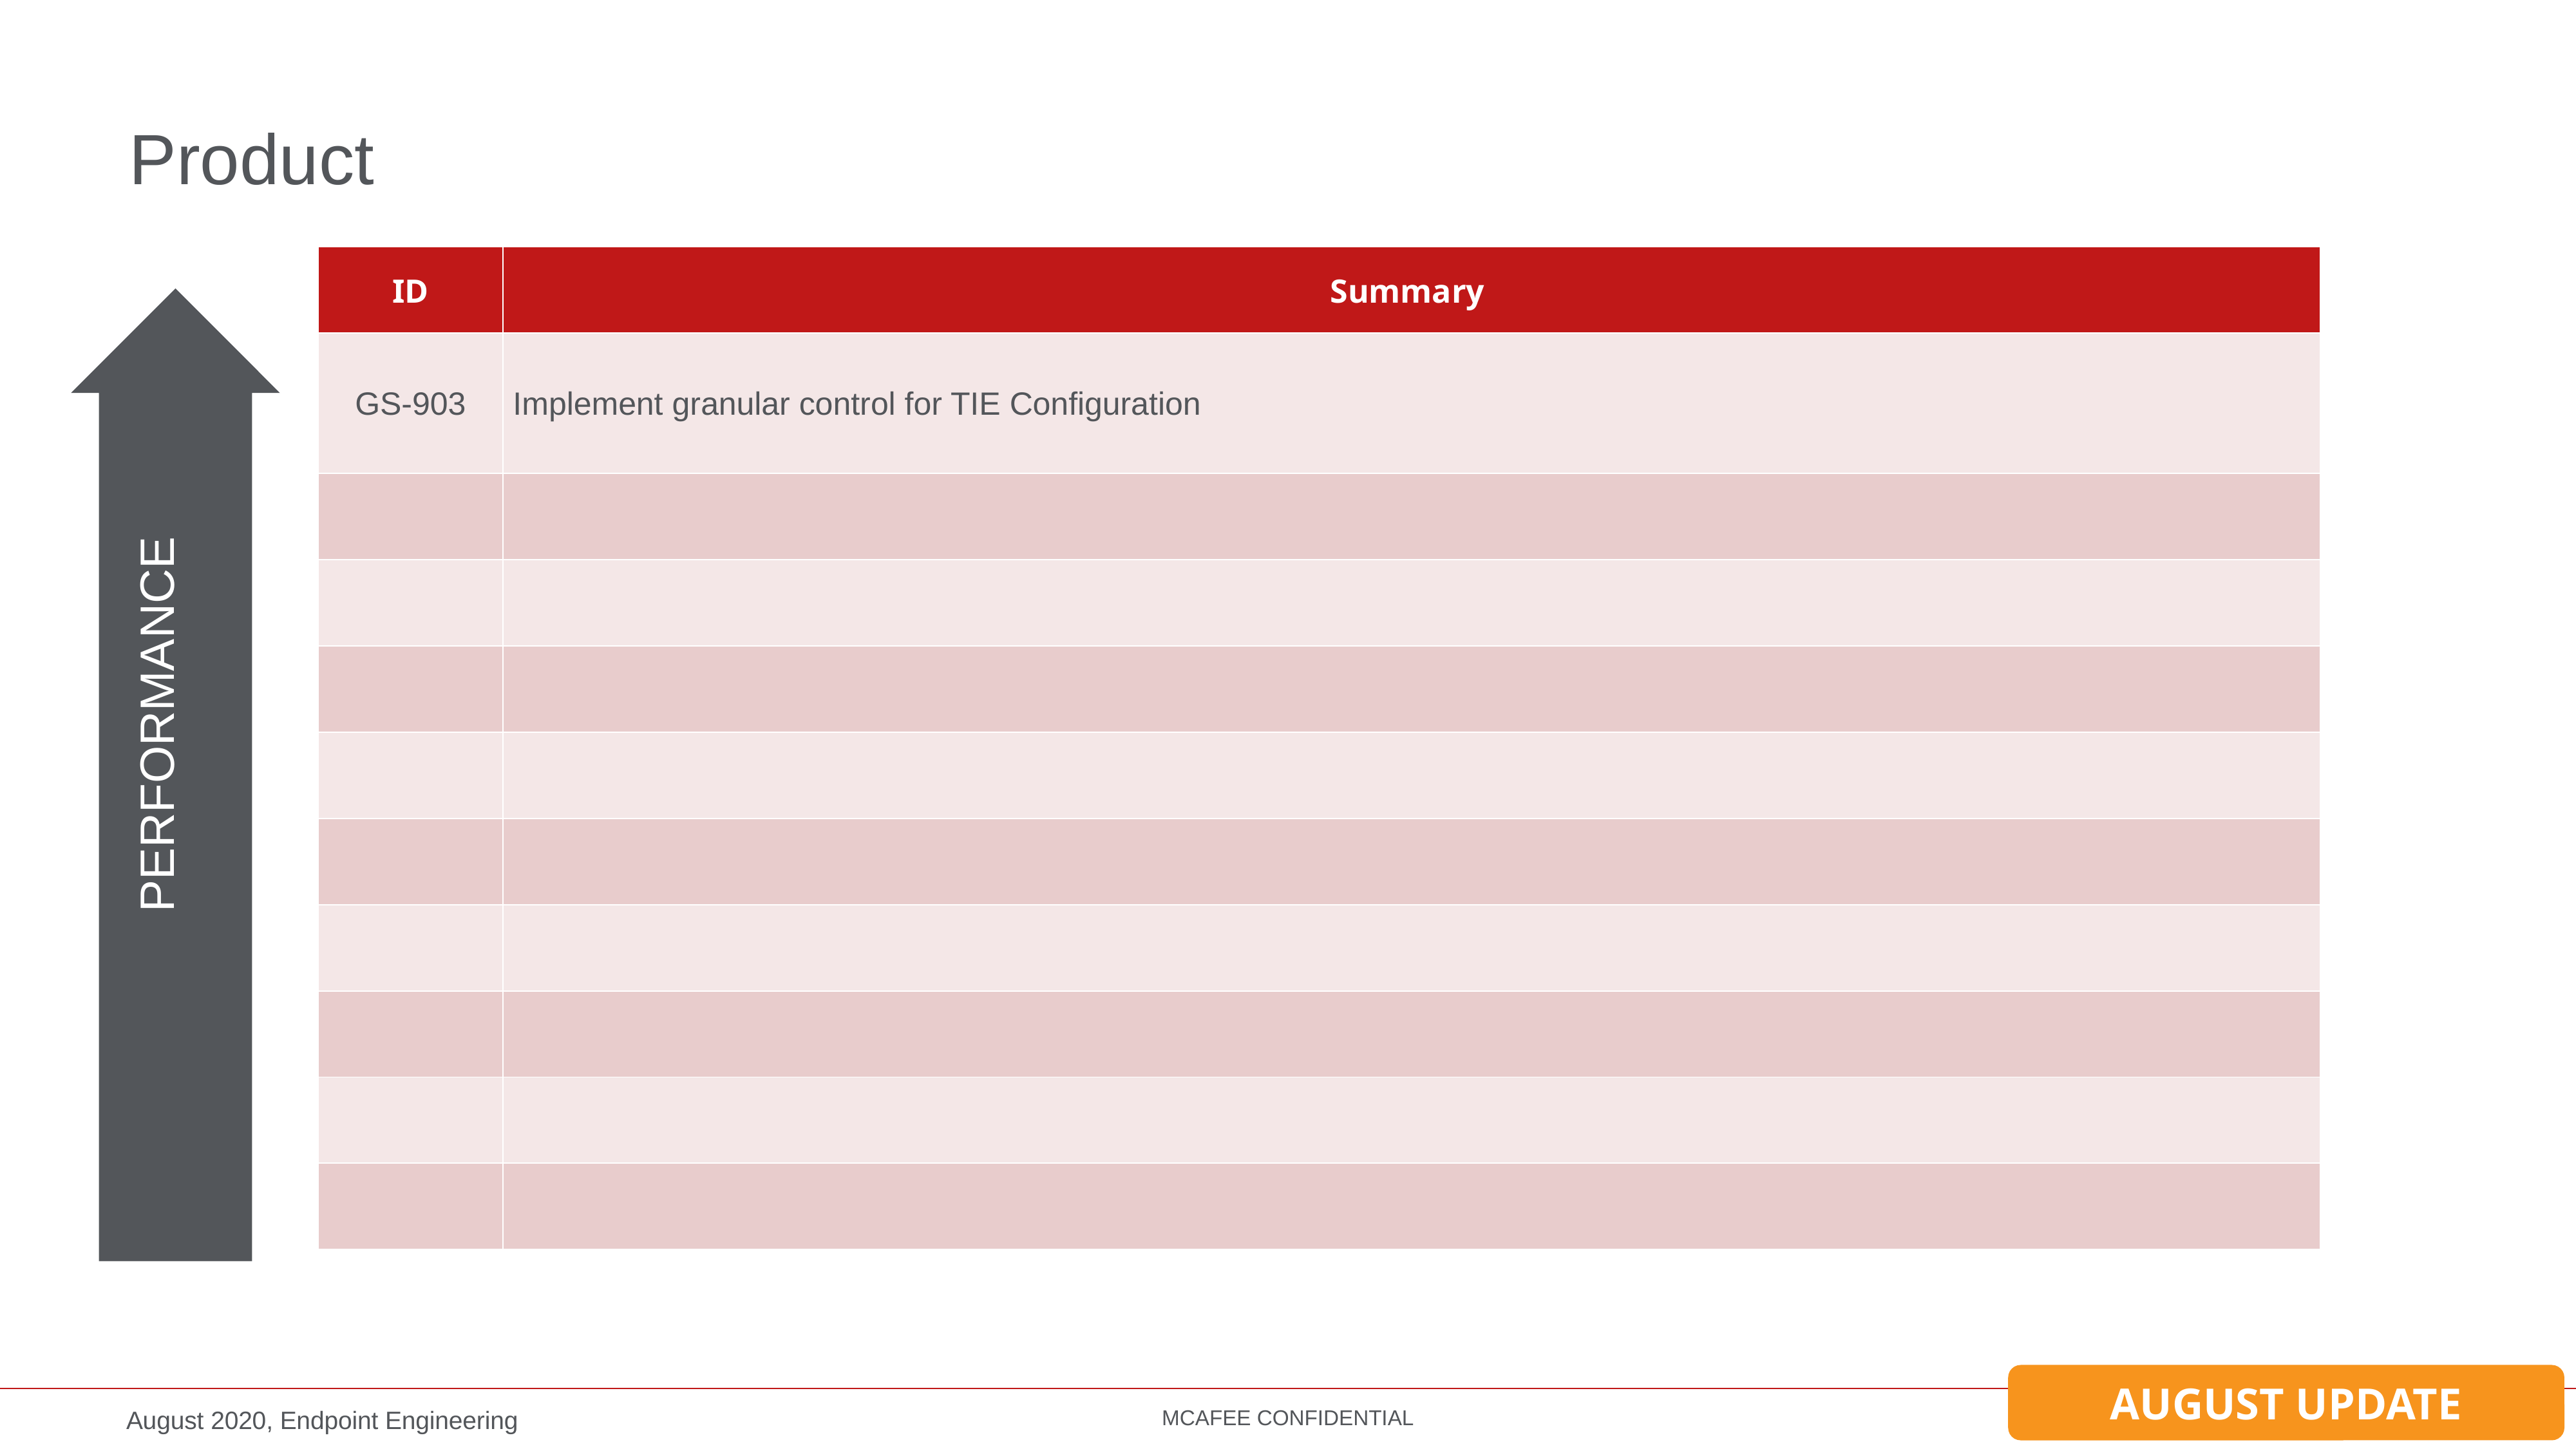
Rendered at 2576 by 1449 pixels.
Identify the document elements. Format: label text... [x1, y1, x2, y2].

table_cell [319, 1164, 502, 1249]
table_cell [504, 560, 2320, 645]
table_header Summary [504, 247, 2320, 332]
table_cell [319, 560, 502, 645]
table_cell Implement granular control for TIE Configuration [504, 334, 2320, 473]
table_cell [319, 1077, 502, 1162]
table_cell [319, 474, 502, 559]
table_cell [504, 905, 2320, 990]
table_cell [504, 1164, 2320, 1249]
table_cell [319, 733, 502, 818]
table_cell GS-903 [319, 334, 502, 473]
text_box August UPDATE [2007, 1364, 2566, 1441]
table_cell [504, 733, 2320, 818]
text_box PERFORMANCE [132, 372, 199, 1077]
table_cell [504, 992, 2320, 1077]
text_box [69, 287, 282, 1262]
table_cell [319, 905, 502, 990]
table_header ID [319, 247, 502, 332]
table_cell [504, 1077, 2320, 1162]
table_cell [319, 819, 502, 904]
table_cell [319, 992, 502, 1077]
title Product [129, 102, 2447, 200]
table_cell [504, 647, 2320, 732]
table_cell [319, 647, 502, 732]
table_cell [504, 474, 2320, 559]
table_cell [504, 819, 2320, 904]
